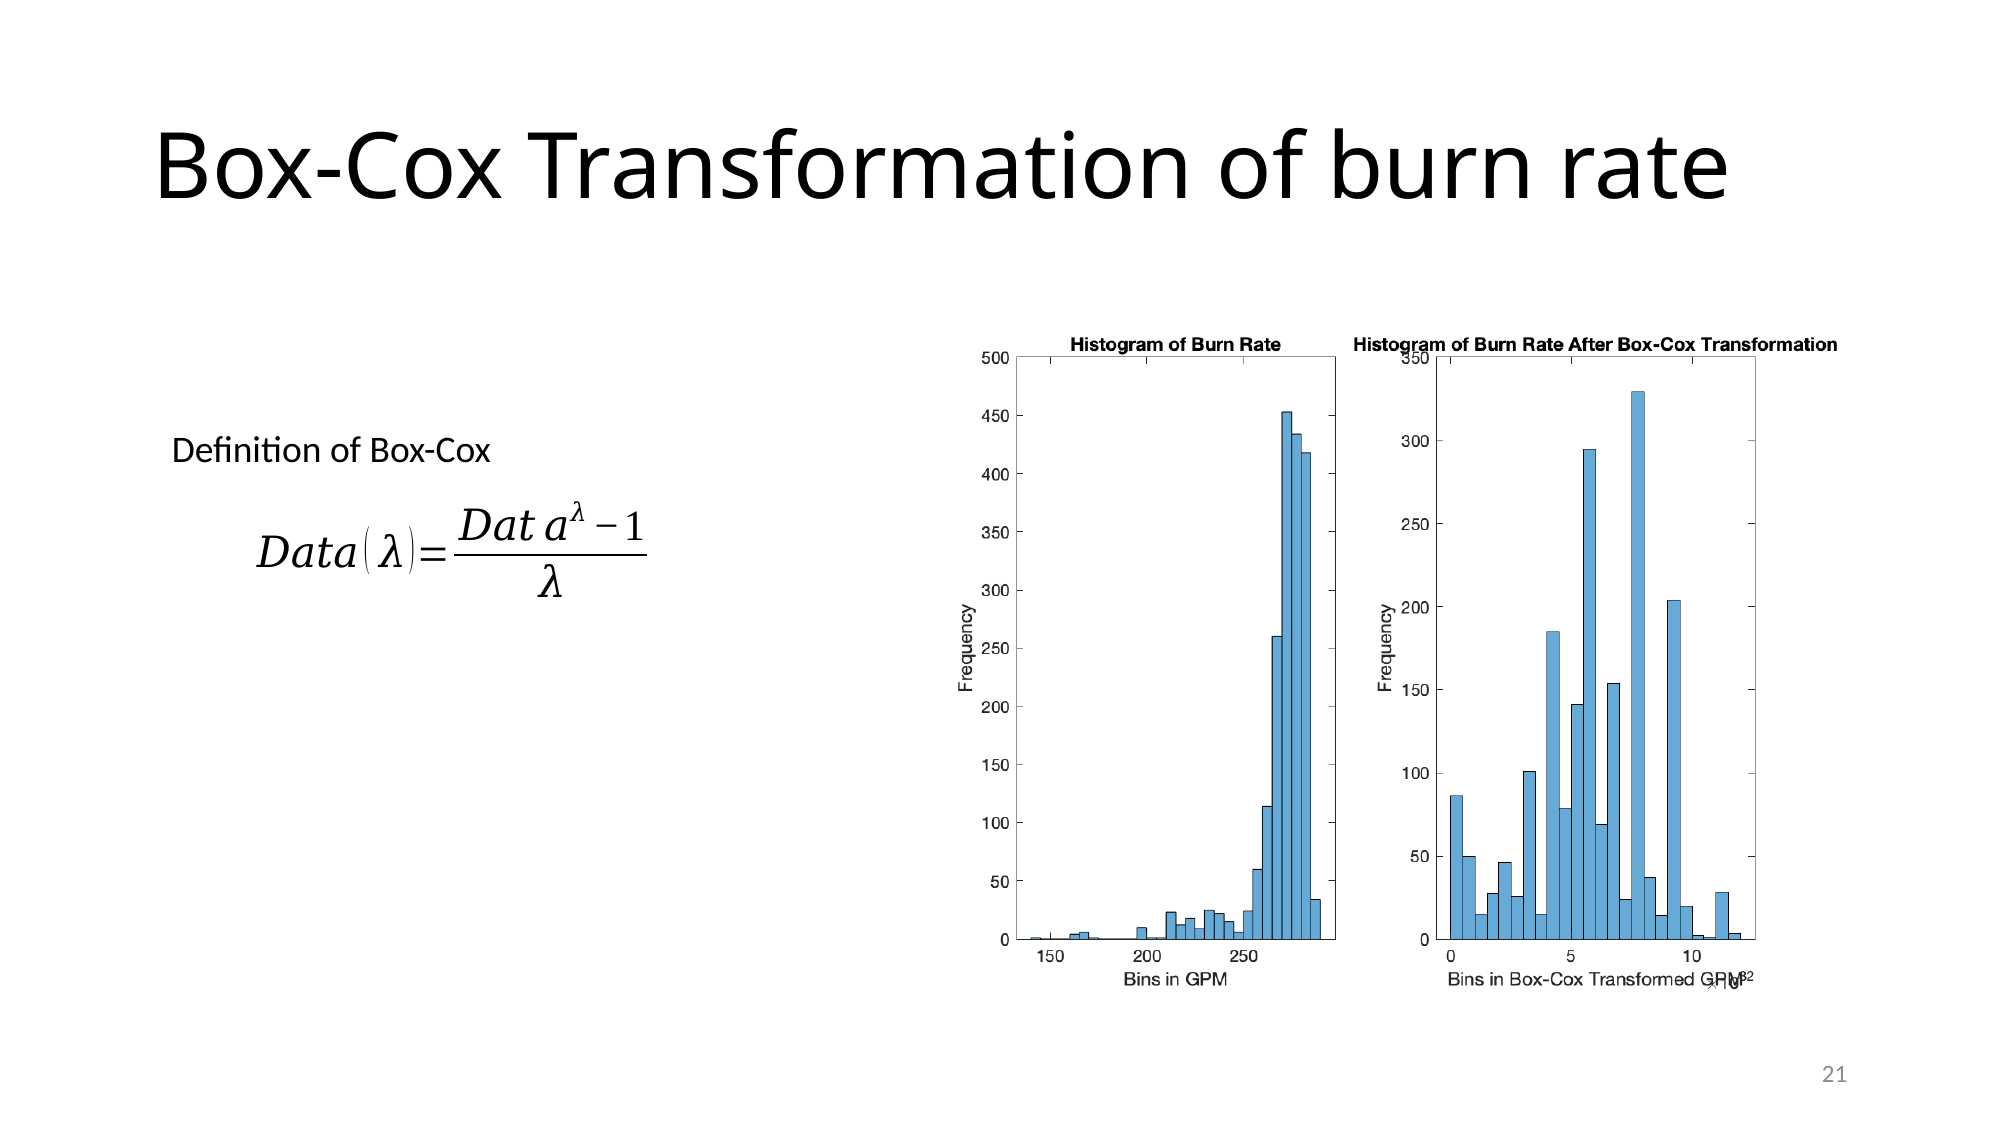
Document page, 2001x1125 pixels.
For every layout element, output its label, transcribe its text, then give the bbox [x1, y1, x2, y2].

slide_number 21 [1412, 1042, 1863, 1103]
text_box Definition of Box-Cox [157, 417, 507, 478]
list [892, 303, 1845, 1017]
title Box-Cox Transformation of burn rate [137, 59, 1863, 278]
